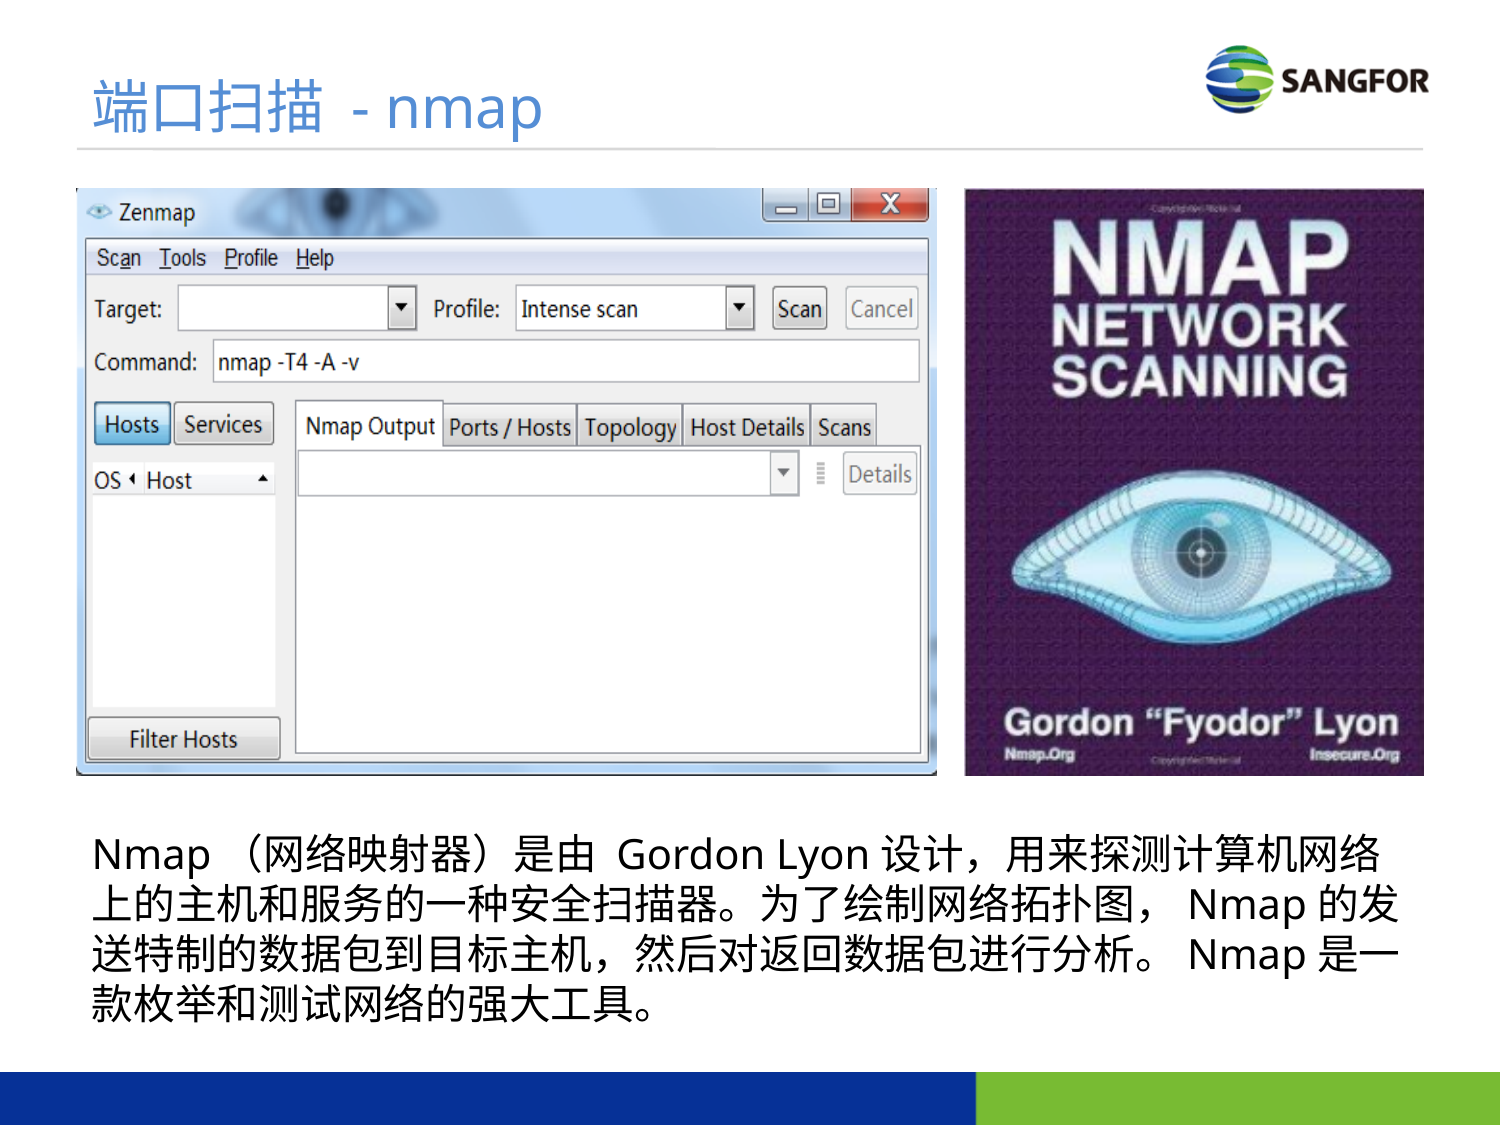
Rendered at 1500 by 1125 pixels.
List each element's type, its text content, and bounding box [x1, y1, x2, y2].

picture [1198, 42, 1437, 119]
text_box 端口扫描 - nmap [76, 63, 1172, 148]
text_box Nmap（网络映射器）是由 Gordon Lyon设计，用来探测计算机网络上的主机和服务的一种安全扫描器。为了绘制网络拓扑图，Nmap的发送特制的数据包到目标主机，然后对返回数据包进行分析。Nmap是一款枚举和测试网络的强大工具。 [76, 820, 1429, 1036]
picture [76, 187, 938, 776]
picture [963, 187, 1424, 776]
picture [0, 1069, 1500, 1125]
